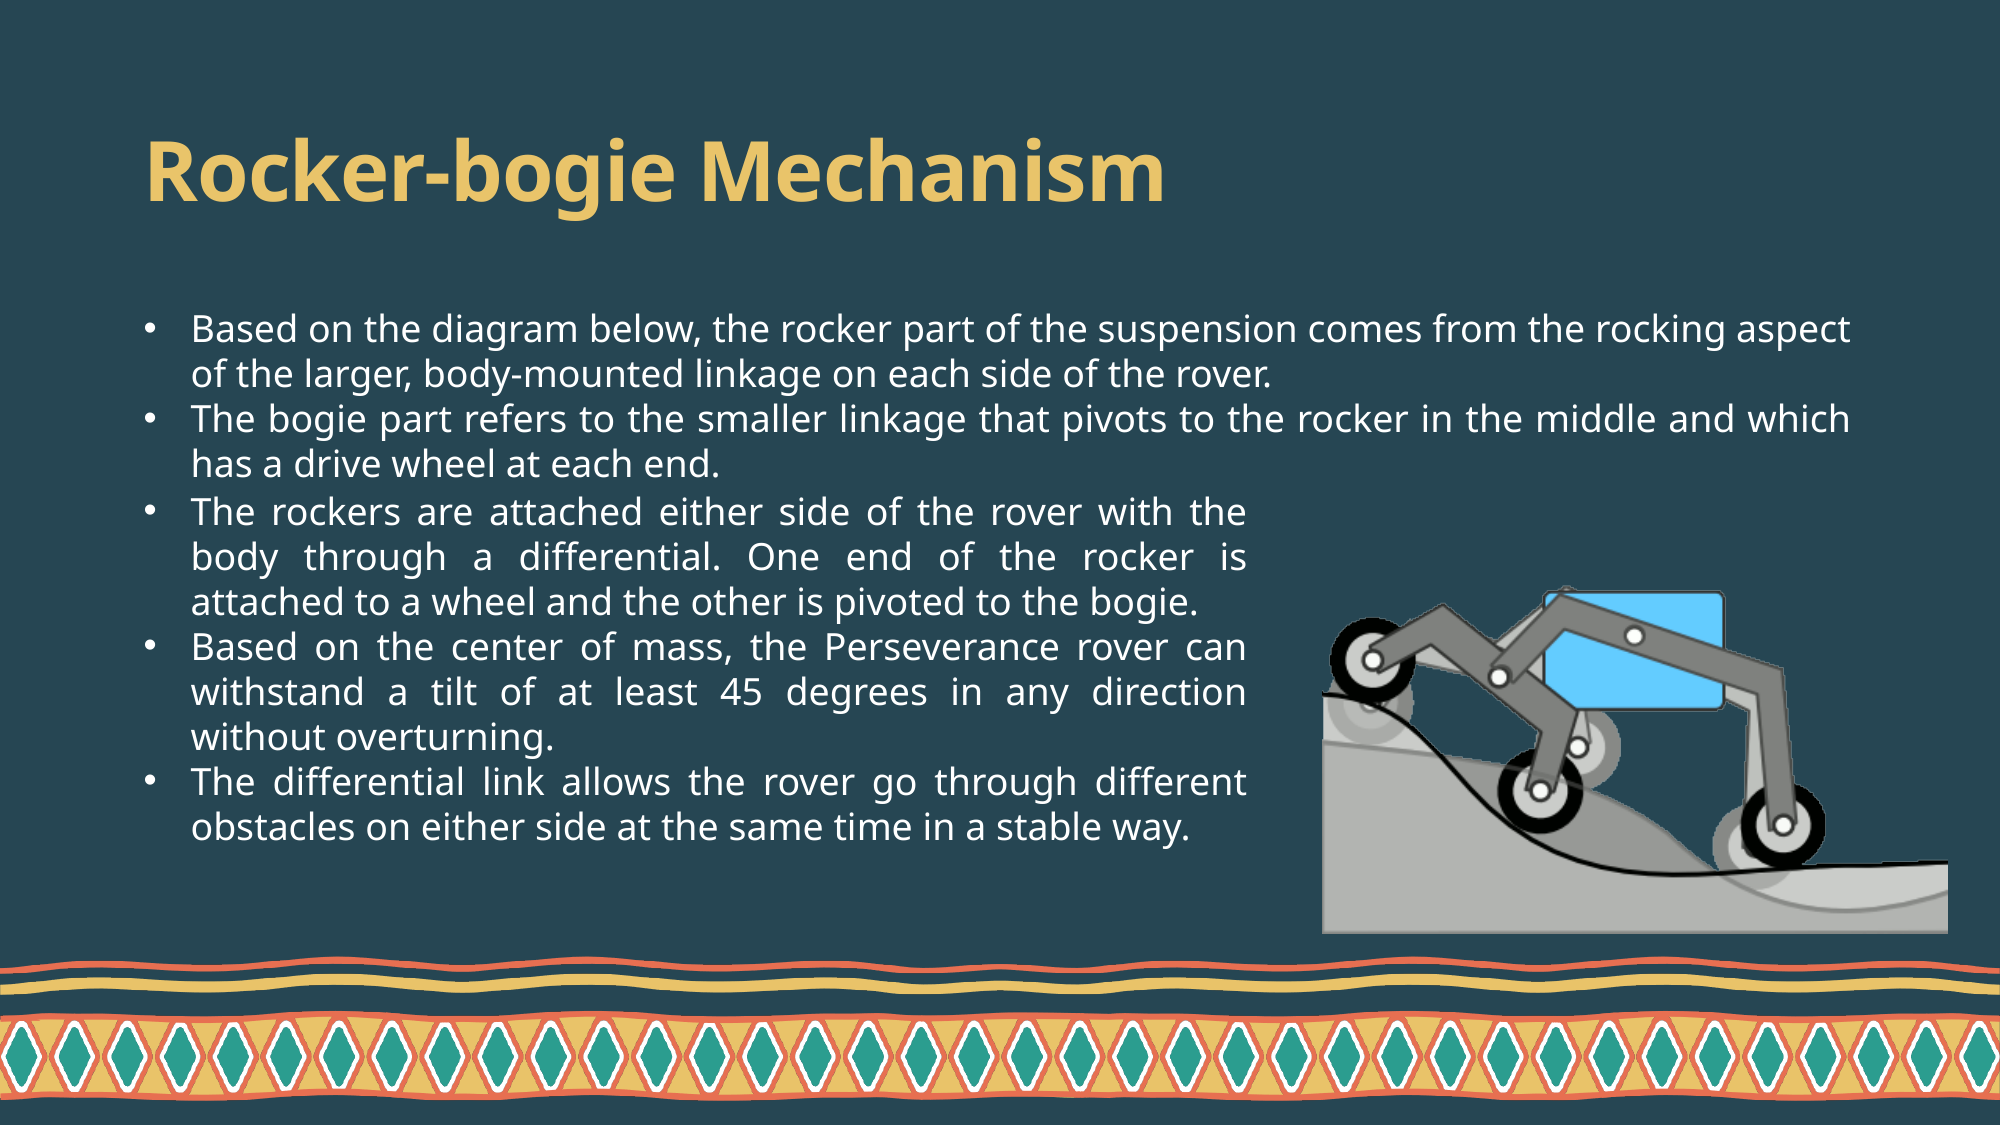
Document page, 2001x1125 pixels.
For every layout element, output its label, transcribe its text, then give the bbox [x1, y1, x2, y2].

title Rocker-bogie Mechanism [143, 113, 1853, 219]
picture [0, 956, 2000, 1101]
picture [1322, 464, 1948, 934]
text_box The rockers are attached either side of the rover with the body through a differential. One end of the rocker is attached to a wheel and the other is pivoted to the bogie. Based on the center of mass, the Perseverance rover can withstand a tilt of at least 45 degrees in any direction without overturning. The differential link allows the rover go through different obstacles on either side at the same time in a stable way. [143, 487, 1249, 930]
list Based on the diagram below, the rocker part of the suspension comes from the rocking aspect of the larger, body-mounted linkage on each side of the rover. The bogie part refers to the smaller linkage that pivots to the rocker in the middle and which has a drive wheel at each end. [143, 304, 1853, 493]
